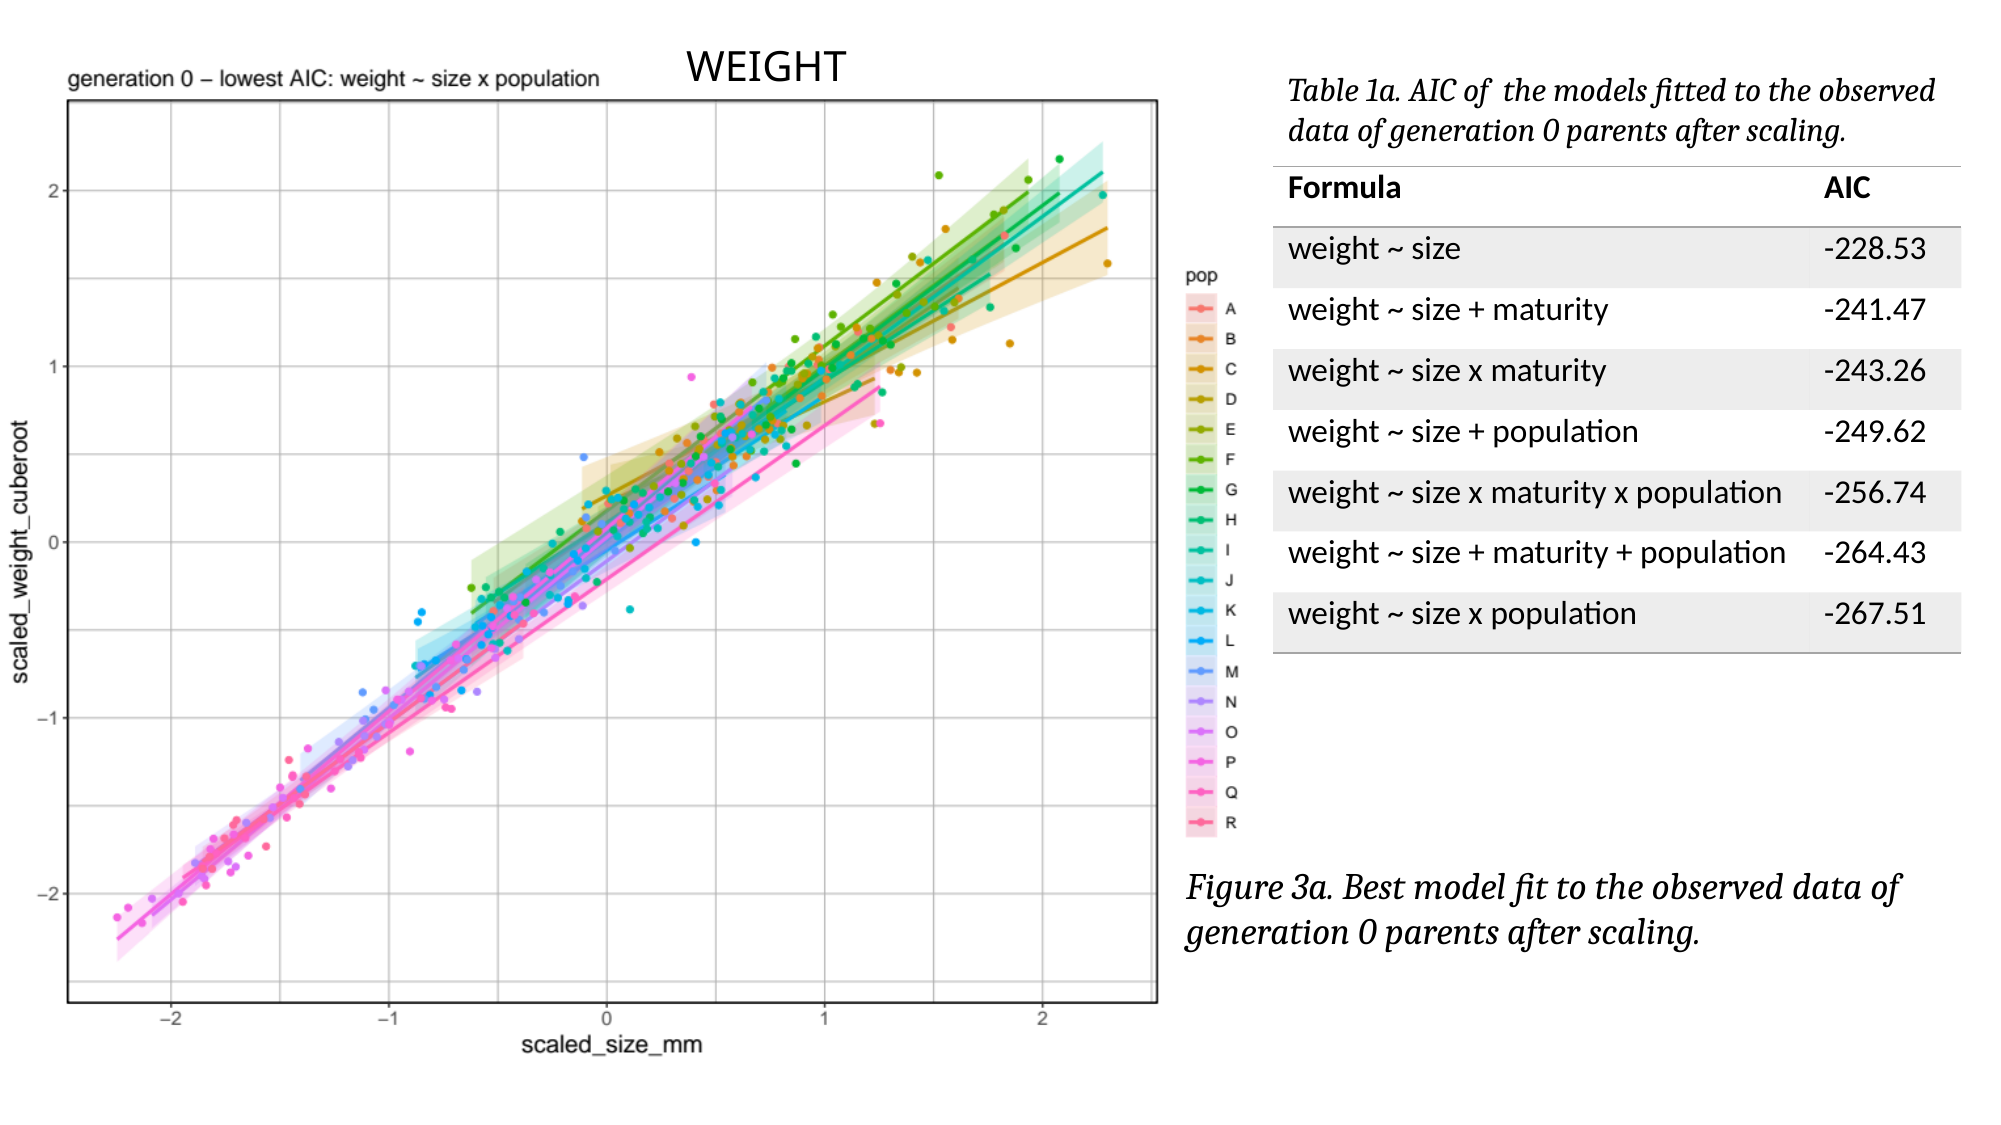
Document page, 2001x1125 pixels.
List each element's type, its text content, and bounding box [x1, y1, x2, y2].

table_cell -241.47 [1809, 288, 1961, 349]
table_cell weight ~ size + maturity [1273, 288, 1809, 349]
picture [0, 60, 1255, 1065]
text_box Table 1a. AIC of the models fitted to the observed data of generation 0 parents after scaling. [1273, 60, 2000, 156]
table_cell -249.62 [1809, 410, 1961, 471]
table_header Formula [1273, 167, 1809, 226]
table_cell weight ~ size + maturity + population [1273, 531, 1809, 592]
table_cell weight ~ size + population [1273, 410, 1809, 471]
table_cell -264.43 [1809, 531, 1961, 592]
table_cell weight ~ size x population [1273, 592, 1809, 652]
table_cell -228.53 [1809, 228, 1961, 288]
table_cell -256.74 [1809, 471, 1961, 531]
table_cell -243.26 [1809, 349, 1961, 410]
table_cell weight ~ size x maturity x population [1273, 471, 1809, 531]
table_cell weight ~ size [1273, 228, 1809, 288]
table_header AIC [1809, 167, 1961, 226]
table_cell weight ~ size x maturity [1273, 349, 1809, 410]
text_box WEIGHT [671, 32, 862, 60]
text_box Figure 3a. Best model fit to the observed data of generation 0 parents after scaling. [1255, 854, 1962, 959]
table_cell -267.51 [1809, 592, 1961, 652]
